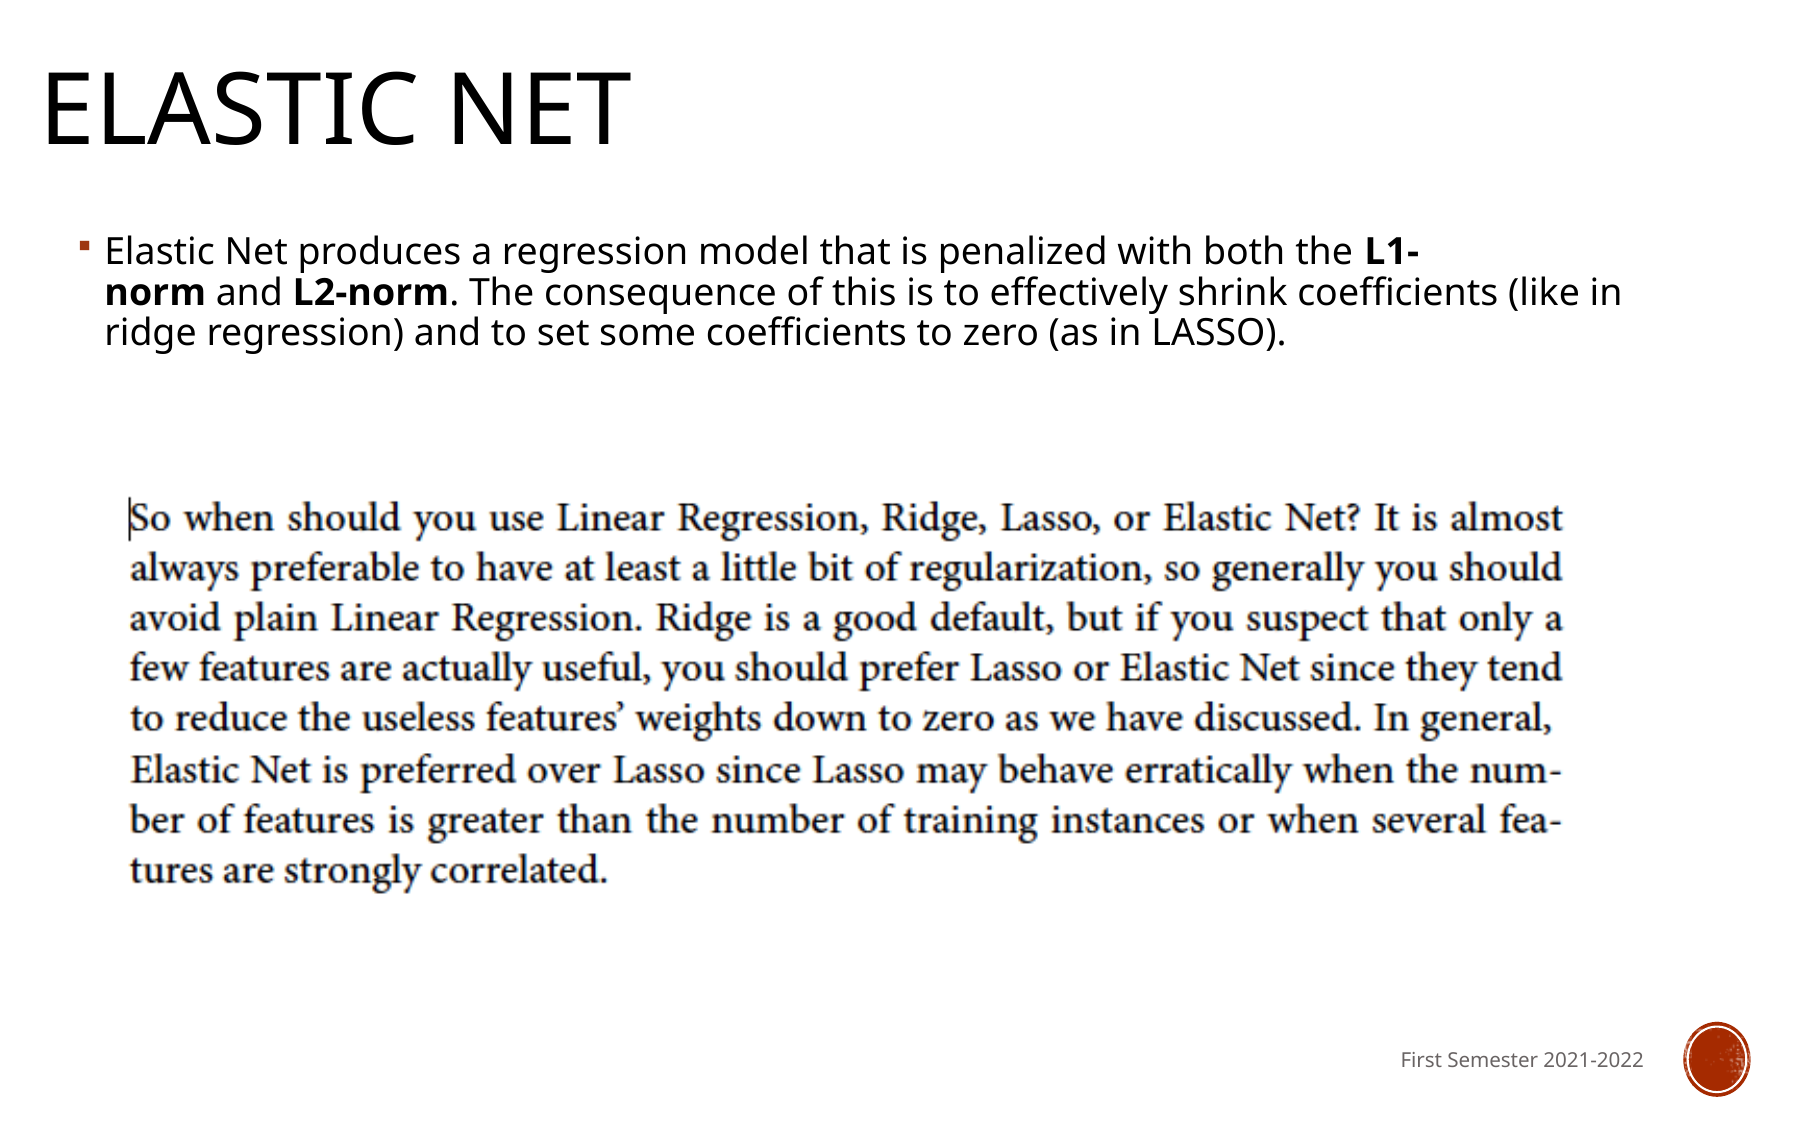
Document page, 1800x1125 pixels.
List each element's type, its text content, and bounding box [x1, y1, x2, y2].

title Elastic Net [24, 0, 1510, 245]
picture [125, 479, 1608, 900]
slide_number First Semester 2021-2022 [1175, 1028, 1660, 1089]
list Elastic Net produces a regression model that is penalized with both the L1-norm and L2-norm. The consequence of this is to effectively shrink coefficients (like in ridge regression) and to set some coefficients to zero (as in LASSO). [62, 224, 1643, 1013]
